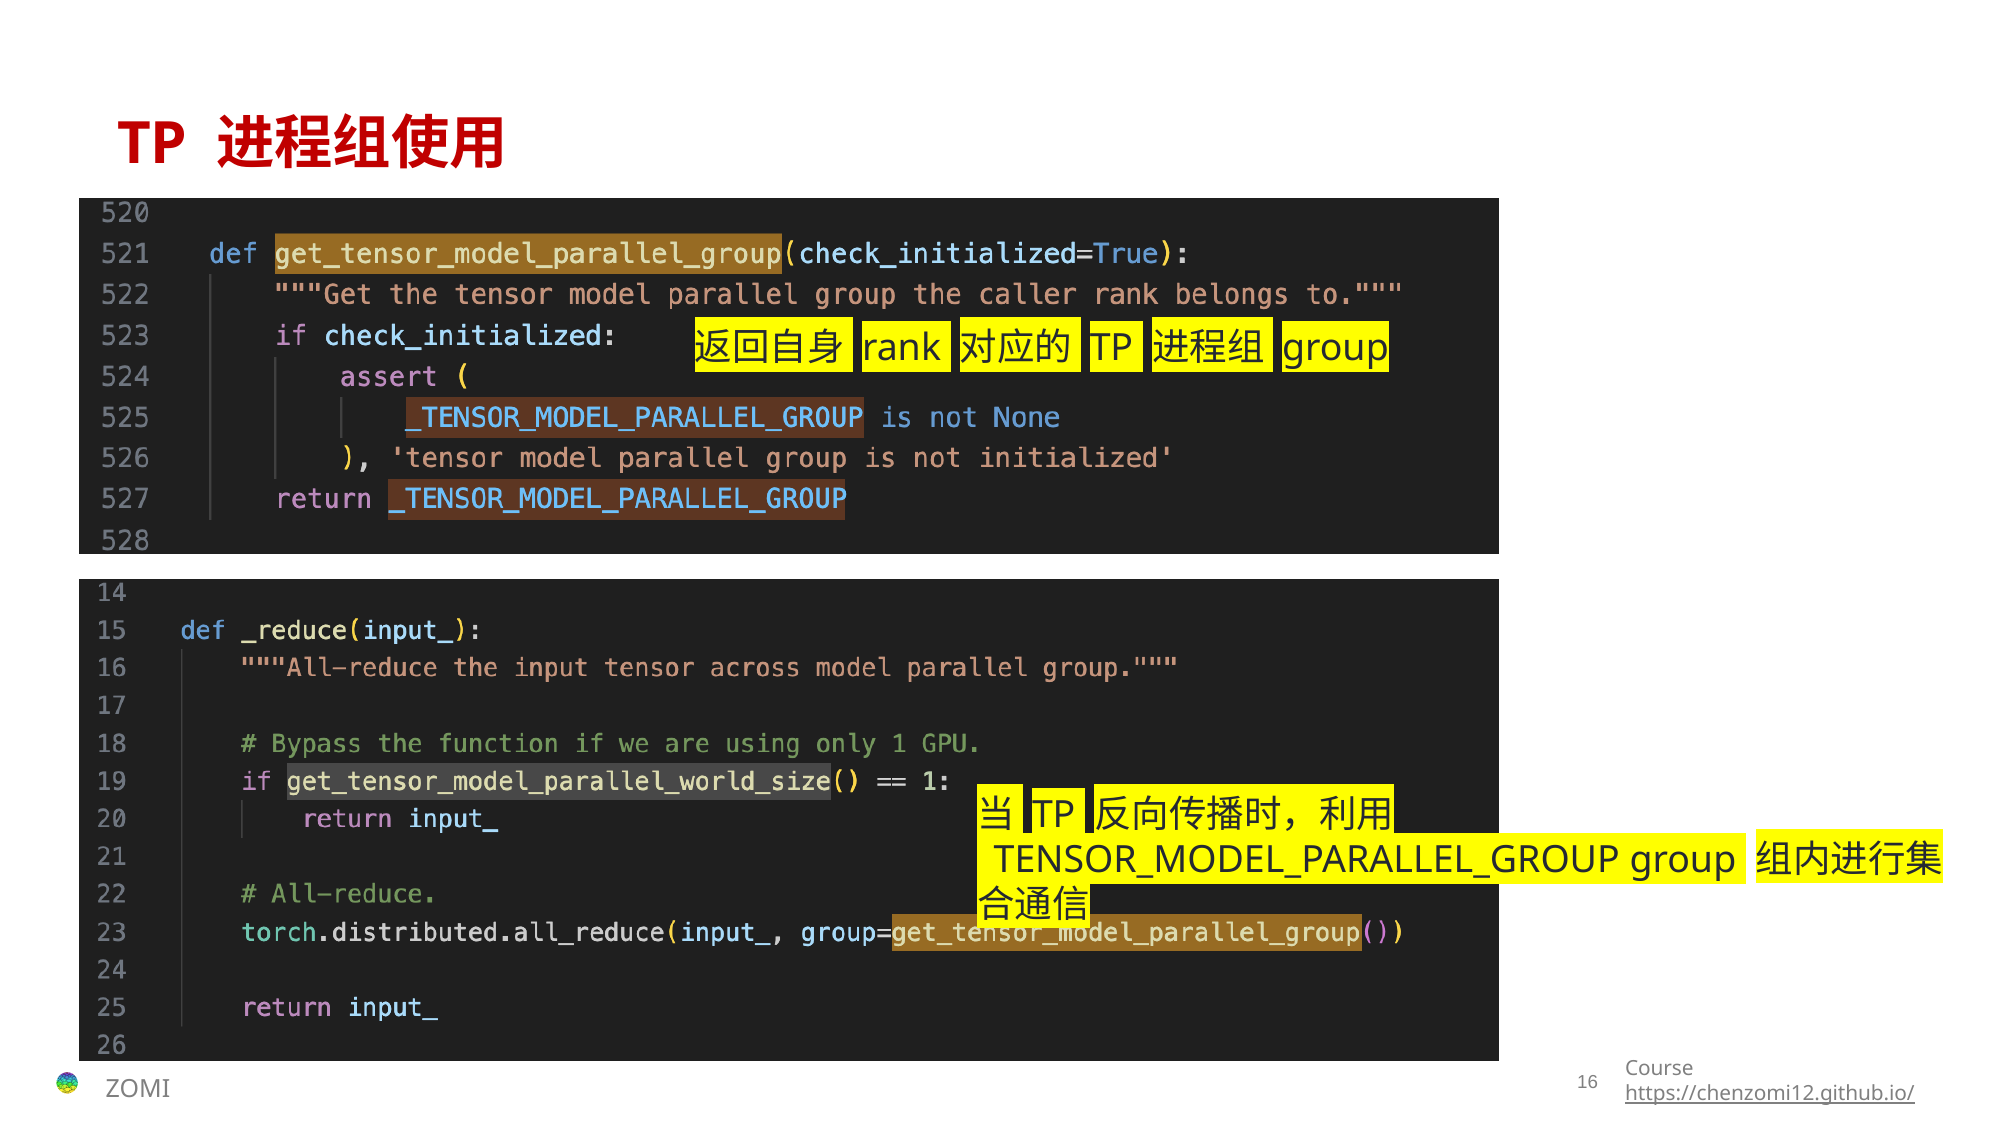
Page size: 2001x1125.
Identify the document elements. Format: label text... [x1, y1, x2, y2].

picture [57, 1073, 77, 1093]
text_box 当 TP 反向传播时，利用 _TENSOR_MODEL_PARALLEL_GROUP group 组内进行集合通信 [1503, 782, 1963, 933]
picture [78, 578, 1499, 1061]
picture [78, 198, 1499, 554]
title TP 进程组使用 [102, 91, 1901, 189]
